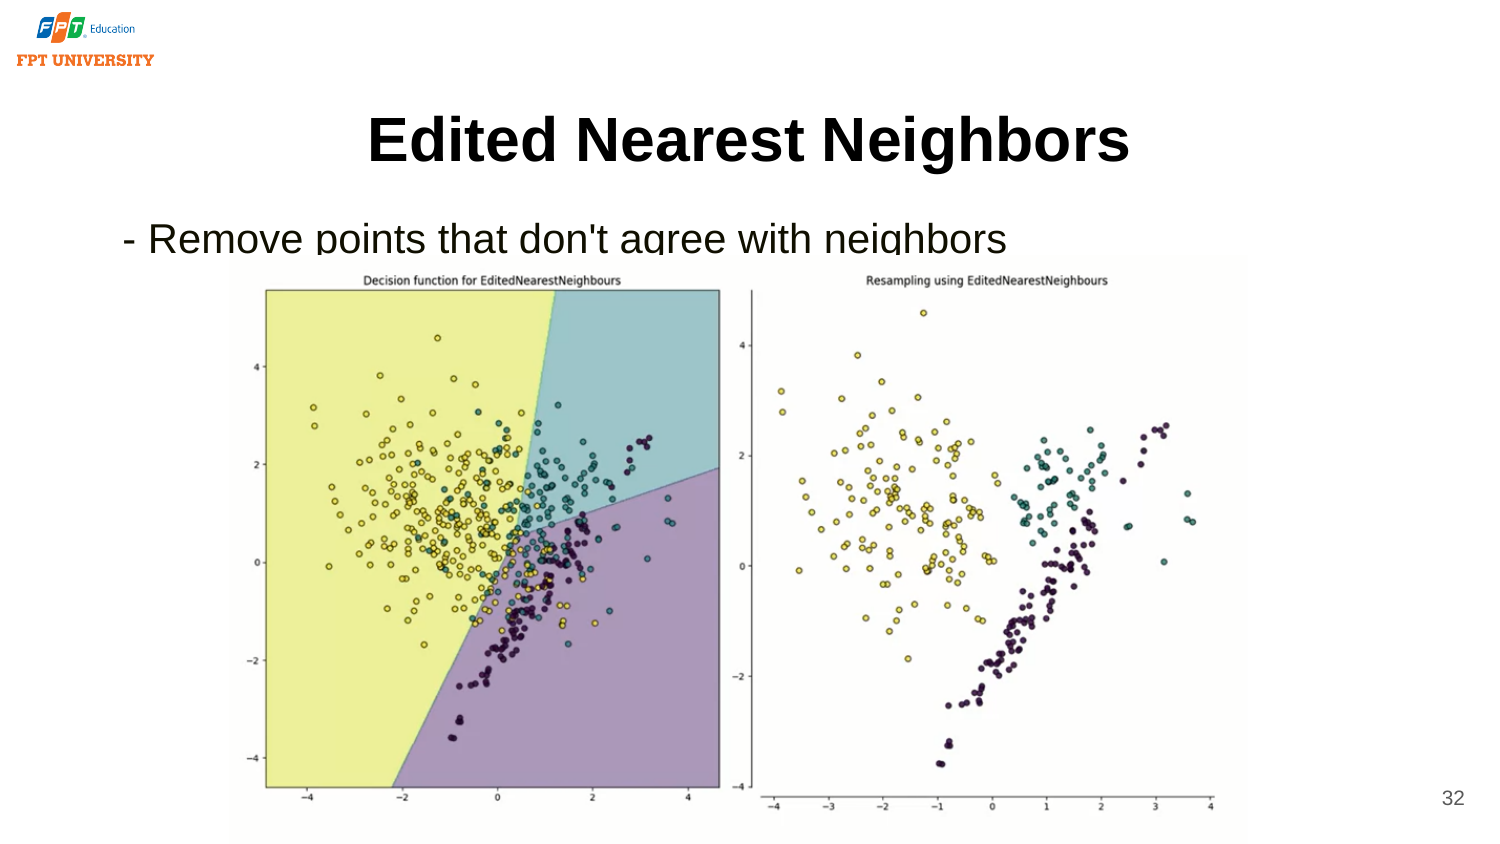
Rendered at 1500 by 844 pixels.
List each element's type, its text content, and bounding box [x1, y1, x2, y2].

slide_number 32 [1389, 764, 1480, 830]
list - Remove points that don't agree with neighbors [107, 189, 1177, 283]
picture [11, 1, 160, 77]
title Edited Nearest Neighbors [51, 72, 1449, 167]
picture [229, 255, 1248, 844]
